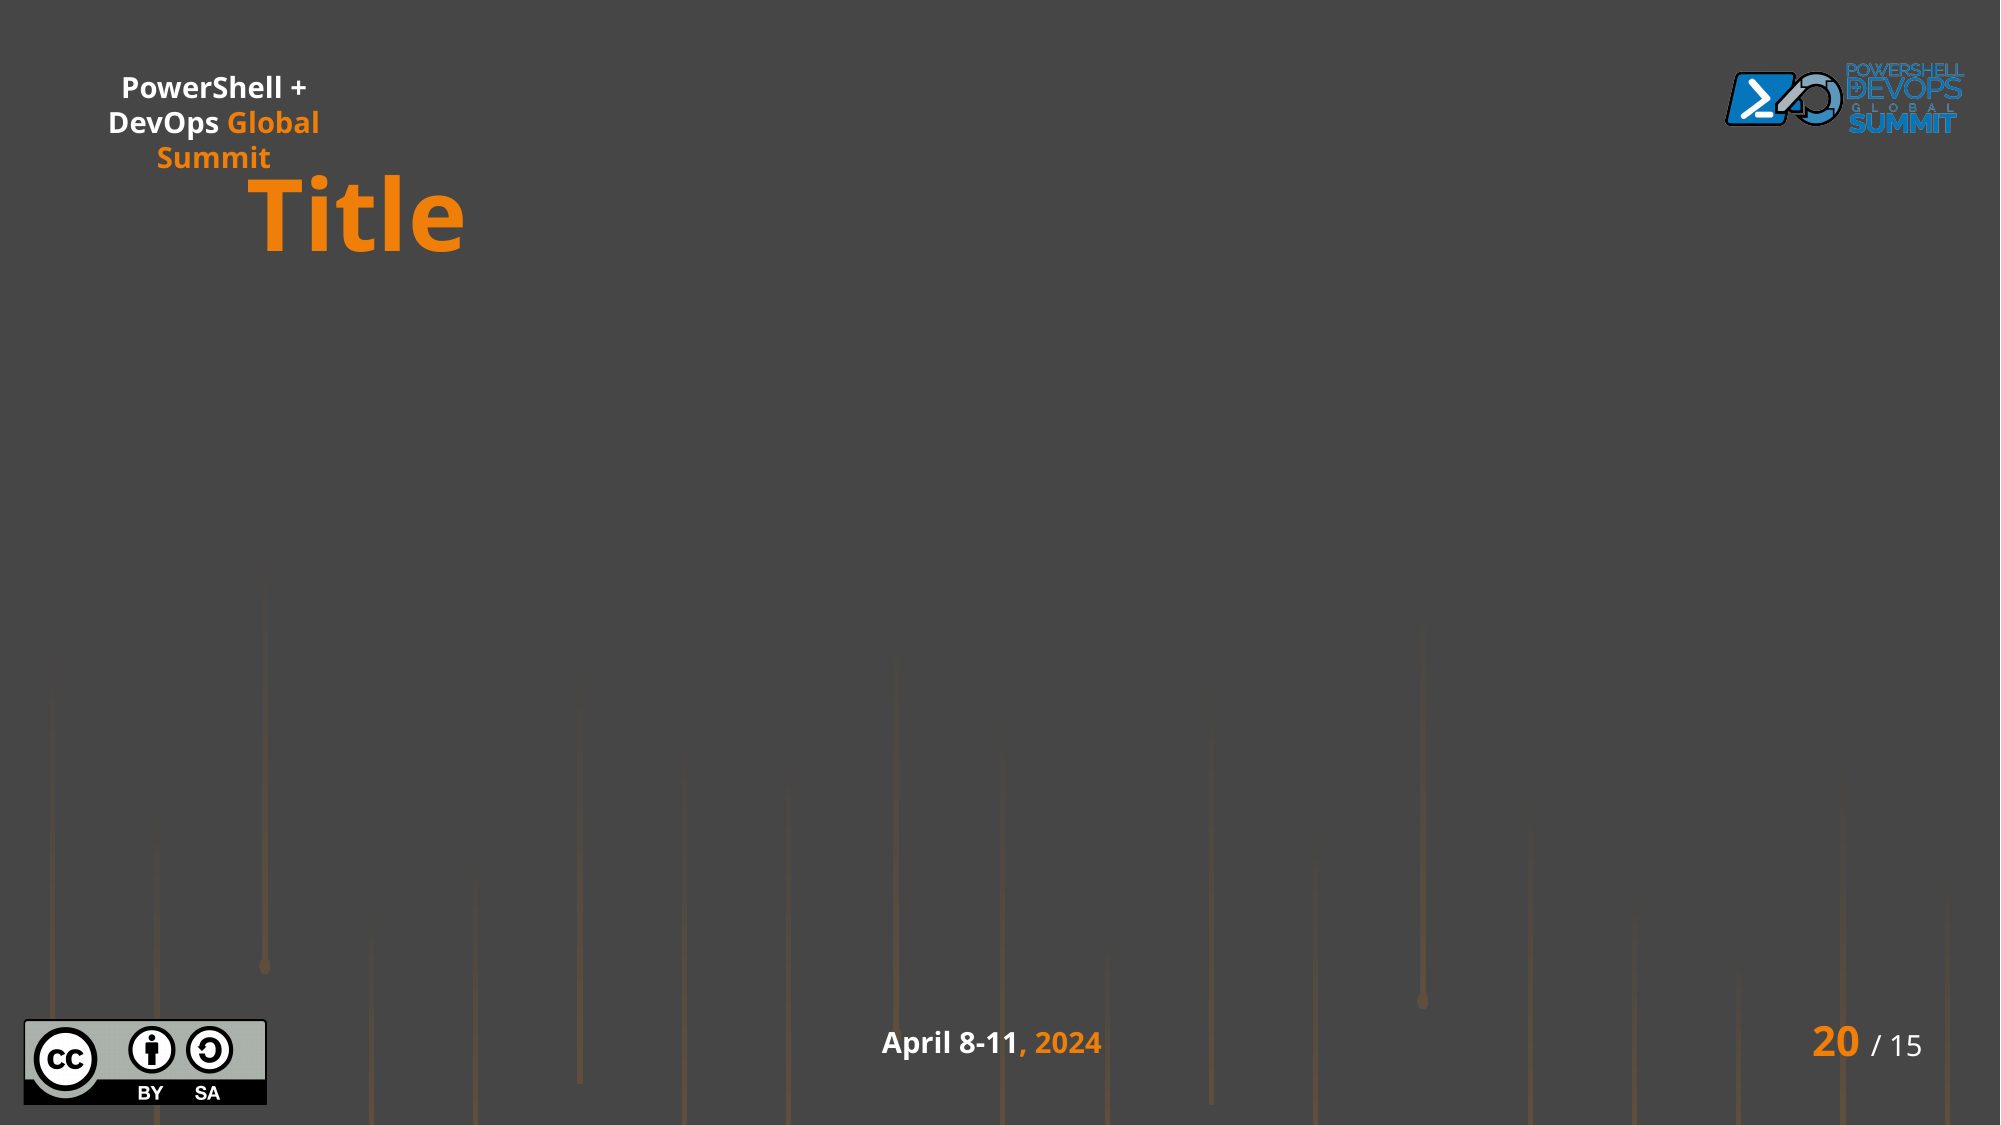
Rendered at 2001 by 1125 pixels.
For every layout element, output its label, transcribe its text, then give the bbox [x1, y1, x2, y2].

picture [23, 1019, 267, 1105]
text_box Title [231, 144, 1769, 279]
picture [1725, 61, 1965, 139]
